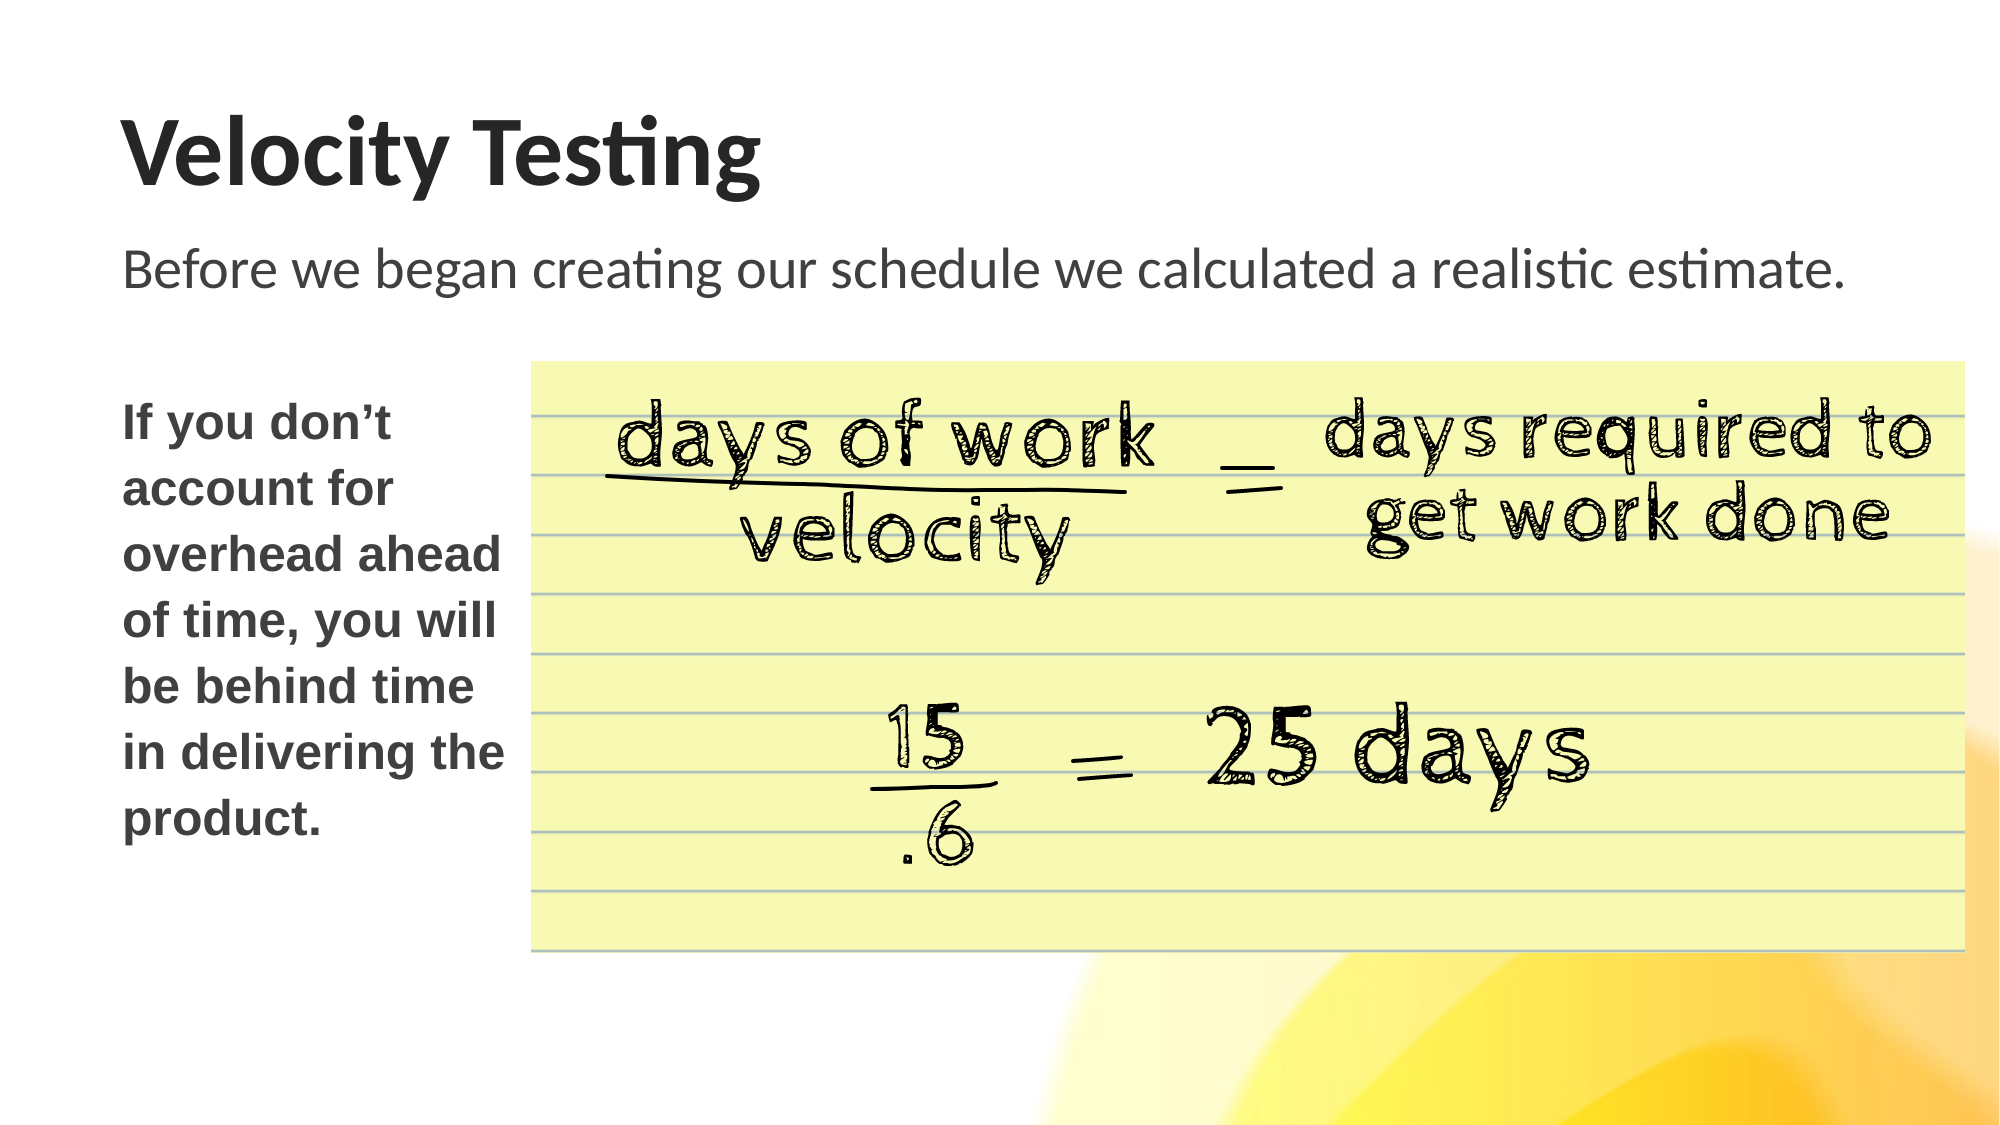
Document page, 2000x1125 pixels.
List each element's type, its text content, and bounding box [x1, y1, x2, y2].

picture [0, 0, 2000, 1125]
title Velocity Testing [99, 86, 1900, 204]
list If you don’t account for overhead ahead of time, you will be behind time in delivering the product. [102, 373, 525, 941]
list Before we began creating our schedule we calculated a realistic estimate. [101, 219, 1898, 327]
